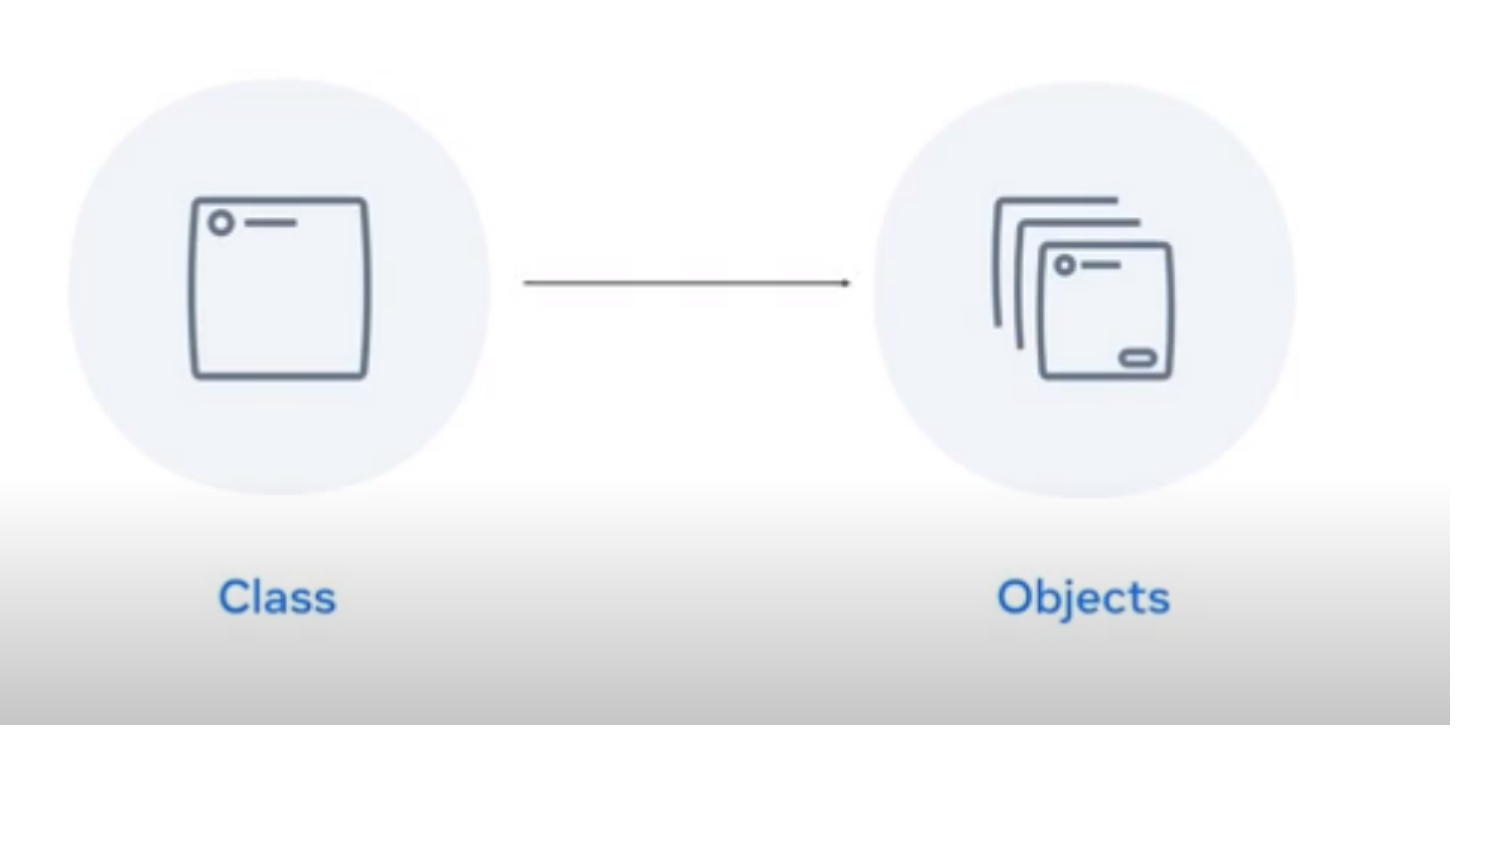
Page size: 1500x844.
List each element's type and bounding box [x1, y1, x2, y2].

picture [0, 0, 1451, 726]
